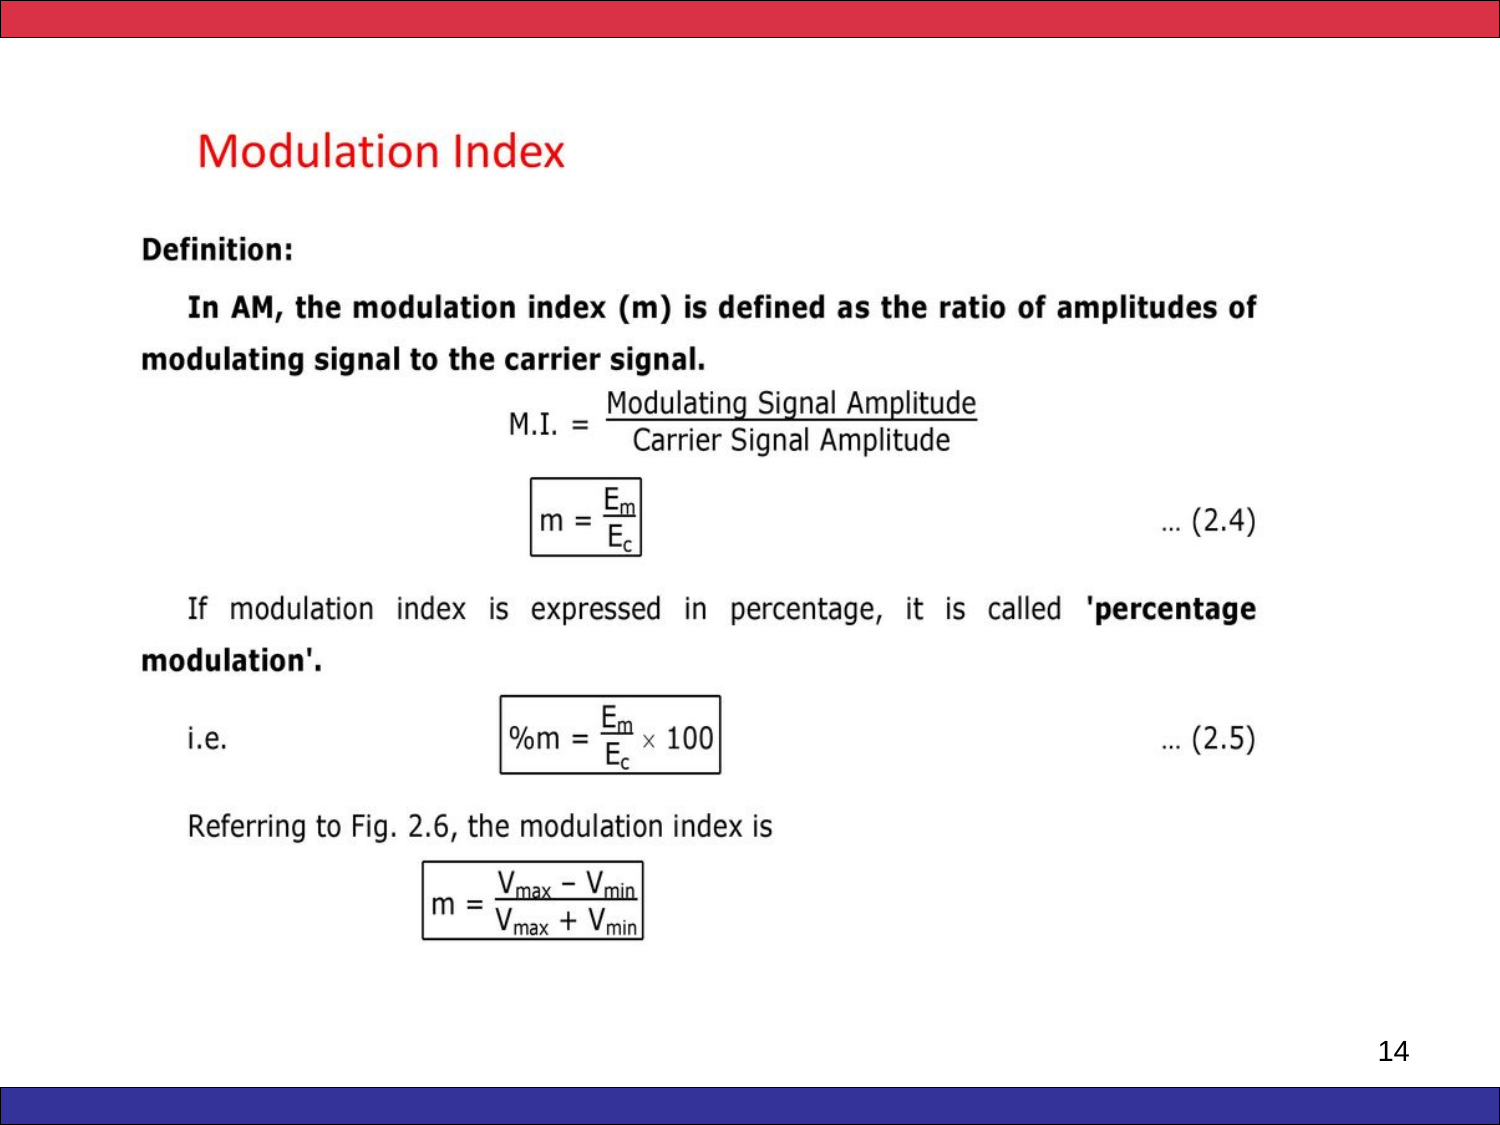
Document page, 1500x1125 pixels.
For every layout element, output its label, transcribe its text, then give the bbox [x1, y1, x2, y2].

slide_number 14 [1074, 1024, 1425, 1103]
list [88, 49, 1363, 1006]
